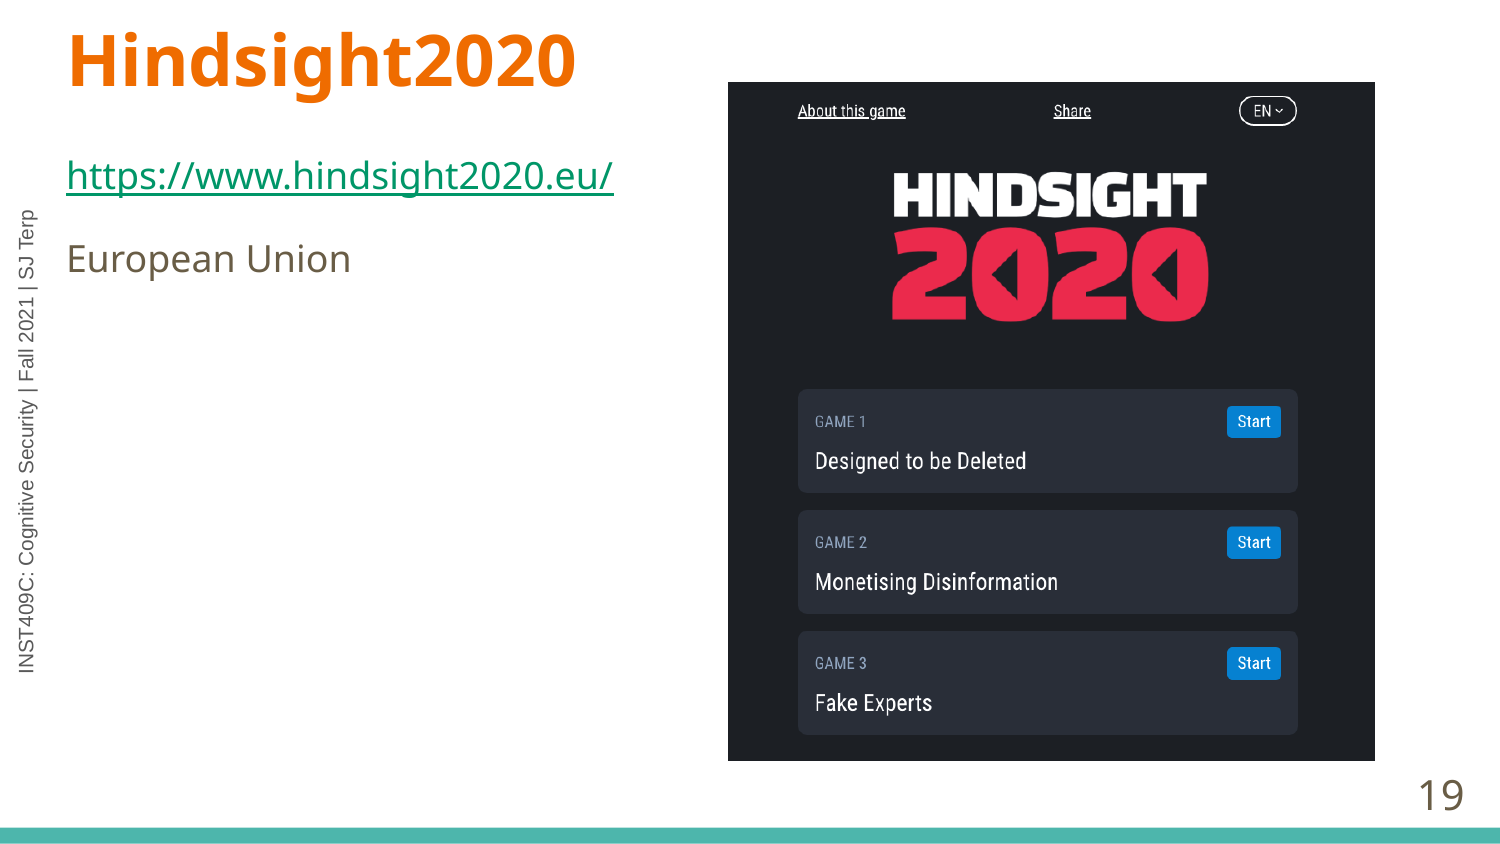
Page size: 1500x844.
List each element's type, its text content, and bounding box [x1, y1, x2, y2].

slide_number ‹#› [1389, 764, 1480, 830]
picture [728, 82, 1375, 761]
title Hindsight2020 [51, 0, 1449, 116]
list https://www.hindsight2020.eu/ European Union [51, 129, 659, 750]
